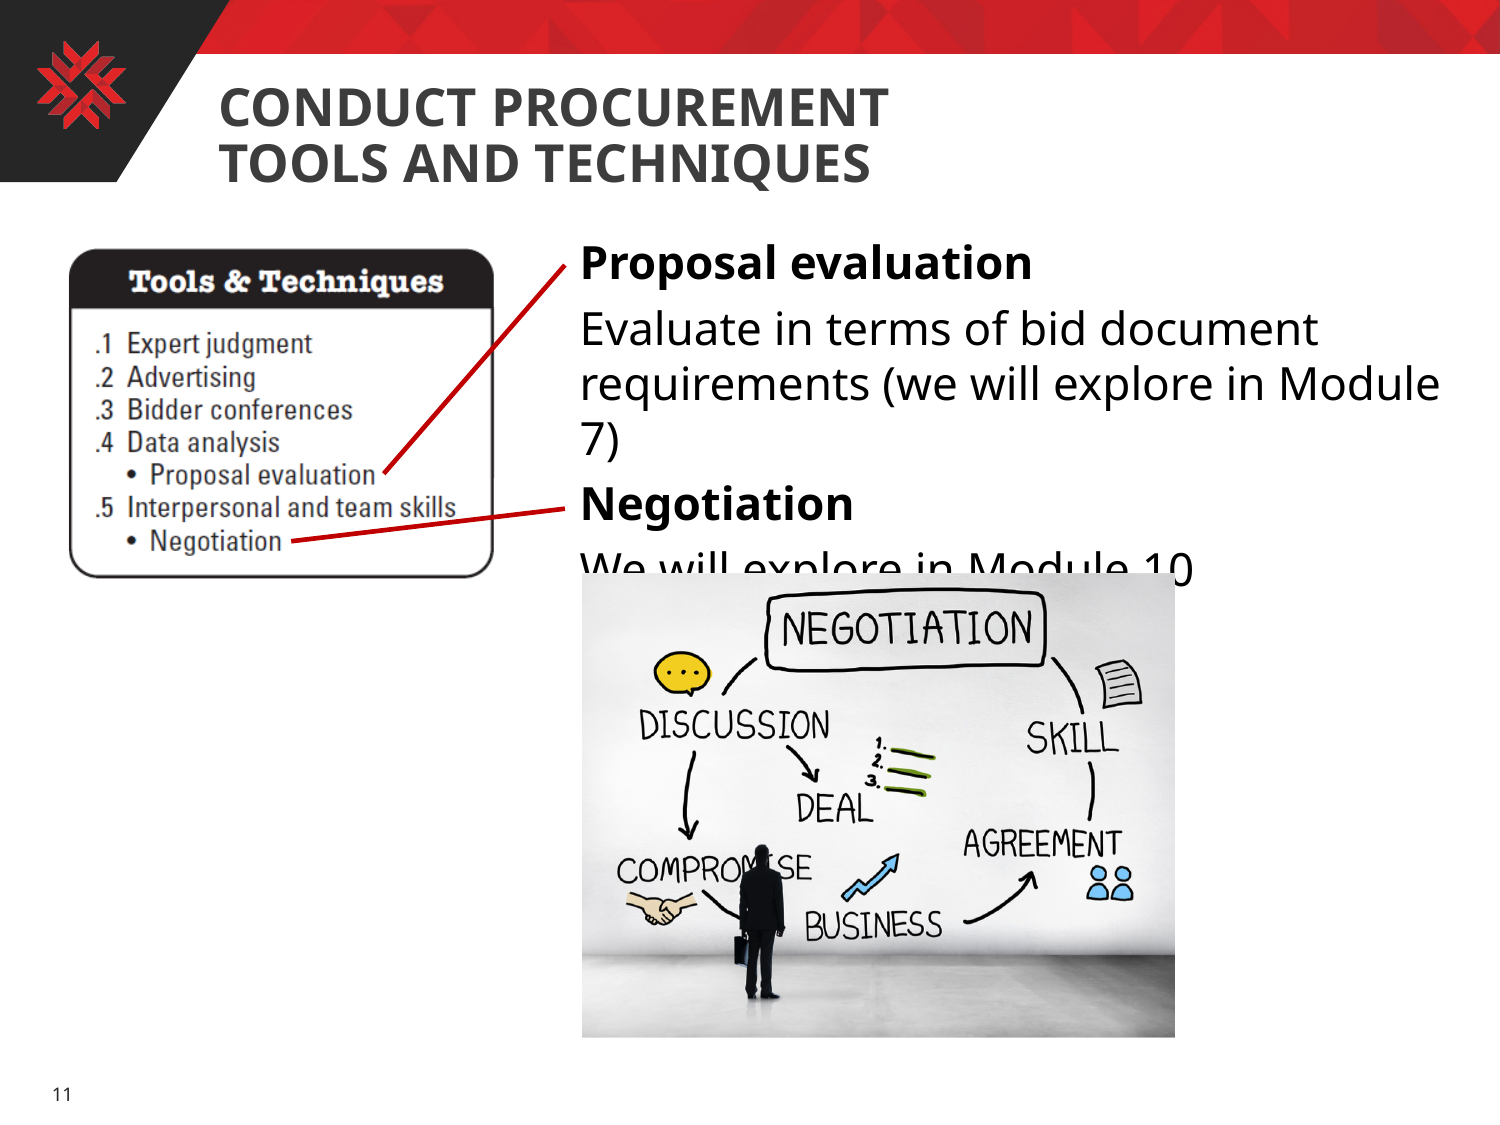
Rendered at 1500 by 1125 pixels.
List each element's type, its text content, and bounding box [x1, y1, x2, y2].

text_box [383, 264, 565, 474]
picture [197, 0, 1500, 54]
picture [37, 41, 132, 129]
title conduct procurement tools and techniques [203, 73, 1500, 202]
text_box Proposal evaluation Evaluate in terms of bid document requirements (we will explore in Module 7) Negotiation We will explore in Module 10 [564, 226, 1471, 603]
slide_number 11 [0, 1065, 126, 1125]
picture [582, 573, 1175, 1038]
picture [68, 237, 495, 610]
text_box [291, 508, 565, 542]
